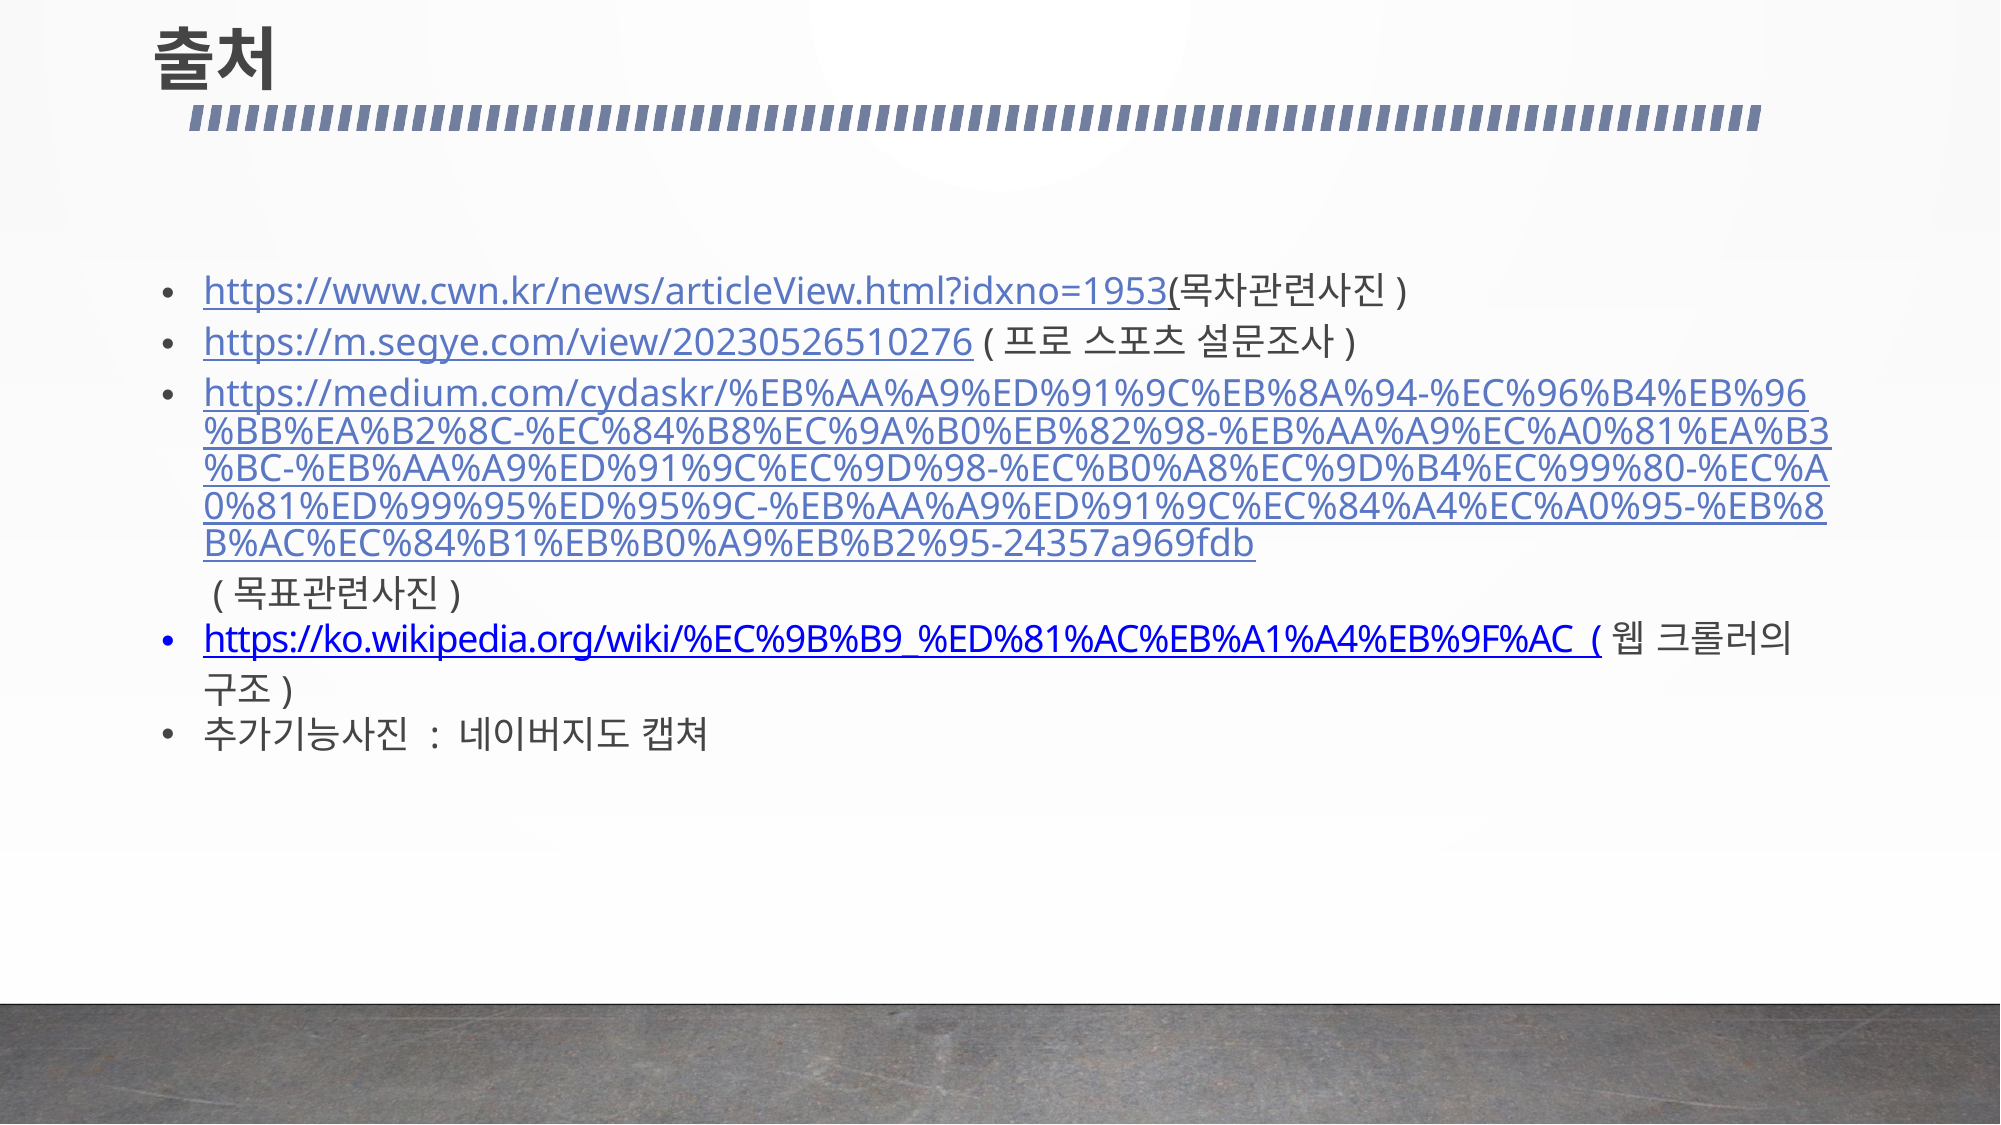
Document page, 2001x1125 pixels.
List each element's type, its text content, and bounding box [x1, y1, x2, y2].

list [137, 151, 1863, 1014]
title 출처 [137, 18, 1863, 151]
picture [0, 1004, 2000, 1124]
text_box https://www.cwn.kr/news/articleView.html?idxno=1953(목차관련사진) https://m.segye.com/view/20230526510276 (프로 스포츠 설문조사) https://medium.com/cydaskr/%EB%AA%A9%ED%91%9C%EB%8A%94-%EC%96%B4%EB%96%BB%EA%B2%8C-%EC%84%B8%EC%9A%B0%EB%82%98-%EB%AA%A9%EC%A0%81%EA%B3%BC-%EB%AA%A9%ED%91%9C%EC%9D%98-%EC%B0%A8%EC%9D%B4%EC%99%80-%EC%A0%81%ED%99%95%ED%95%9C-%EB%AA%A9%ED%91%9C%EC%84%A4%EC%A0%95-%EB%8B%AC%EC%84%B1%EB%B0%A9%EB%B2%95-24357a969fdb (목표관련사진) https://ko.wikipedia.org/wiki/%EC%9B%B9_%ED%81%AC%EB%A1%A4%EB%9F%AC (웹 크롤러의 구조) 추가기능사진 : 네이버지도 캡쳐 [146, 259, 1854, 614]
